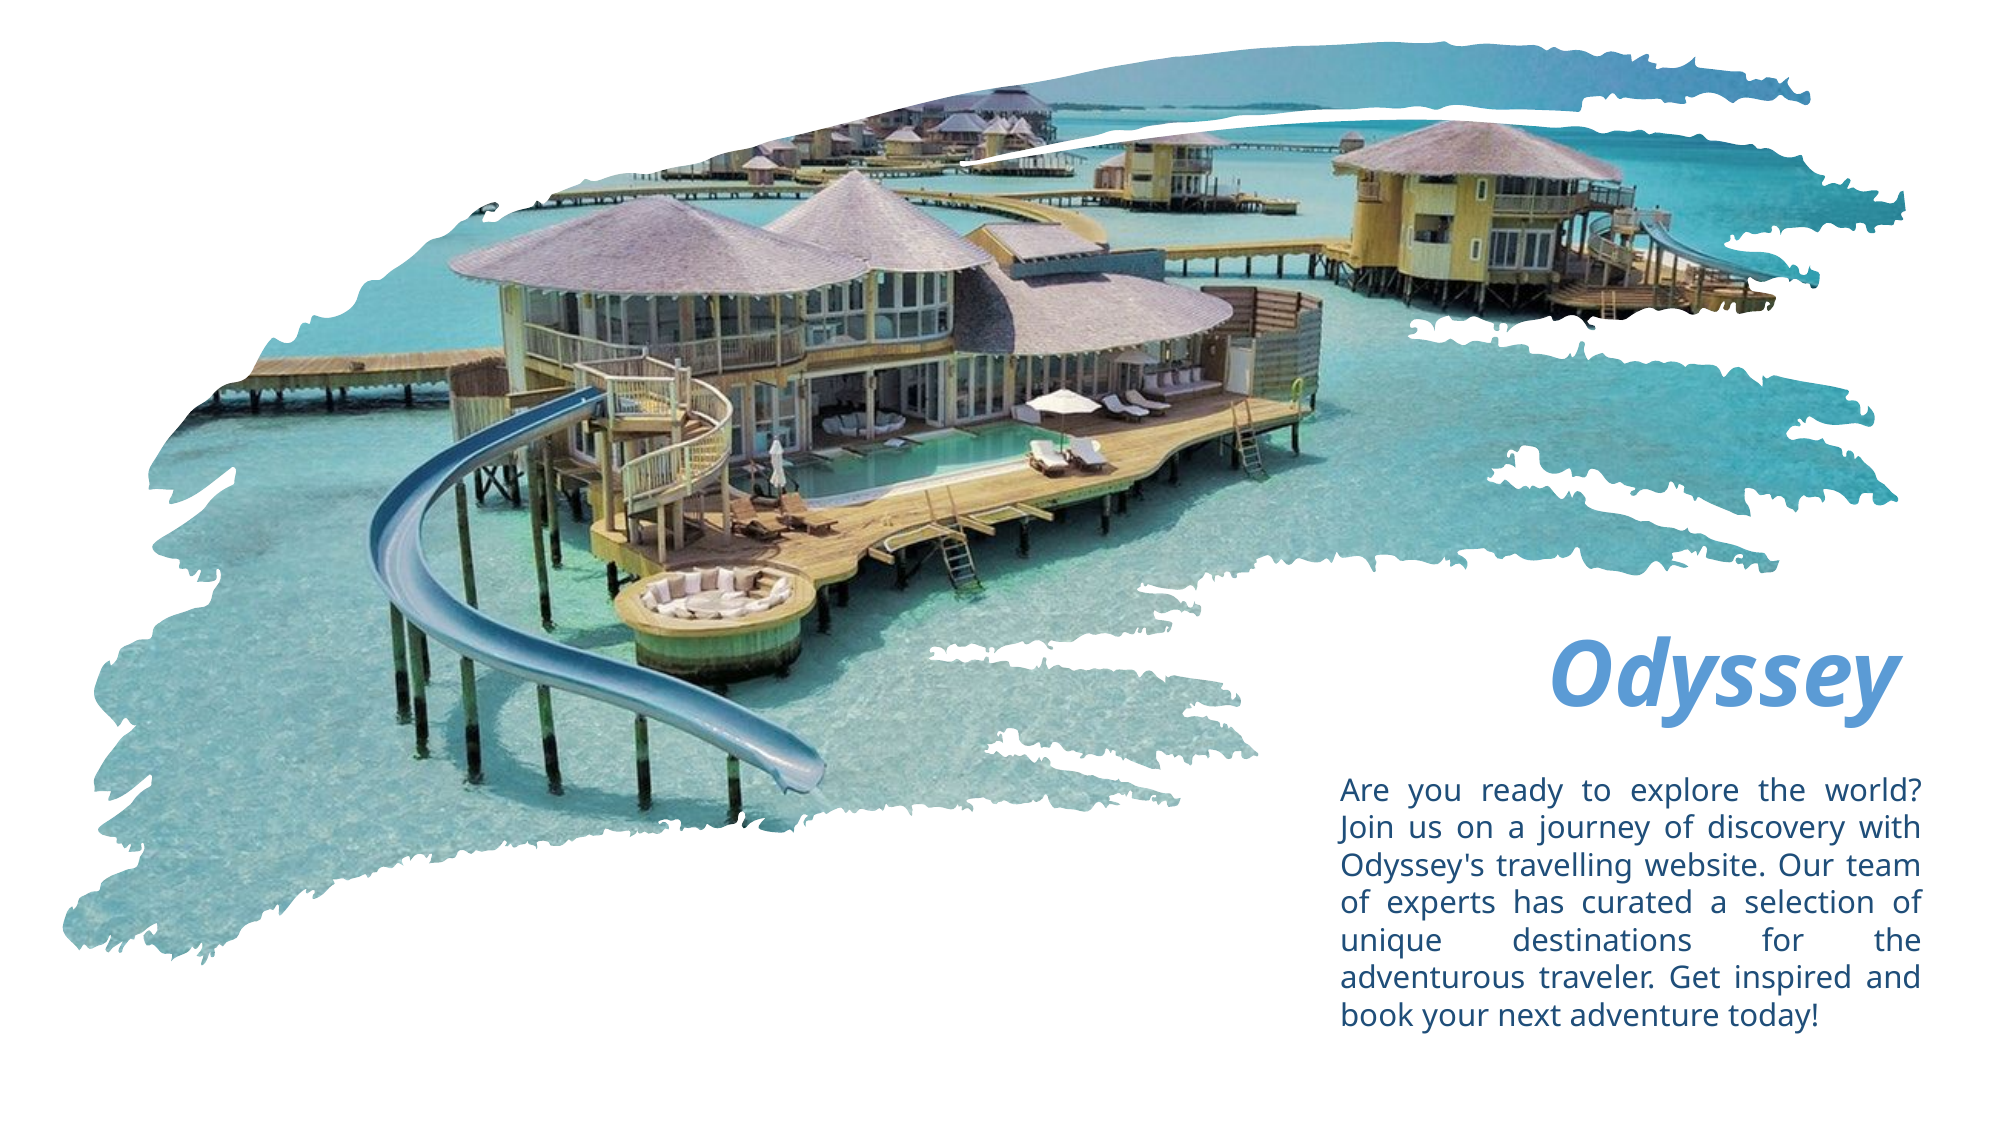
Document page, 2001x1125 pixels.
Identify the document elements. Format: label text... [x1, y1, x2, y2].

picture [62, 41, 1906, 966]
text_box Are you ready to explore the world? Join us on a journey of discovery with Odyssey's travelling website. Our team of experts has curated a selection of unique destinations for the adventurous traveler. Get inspired and book your next adventure today! [1325, 762, 1938, 1077]
text_box Odyssey [1906, 607, 1915, 733]
